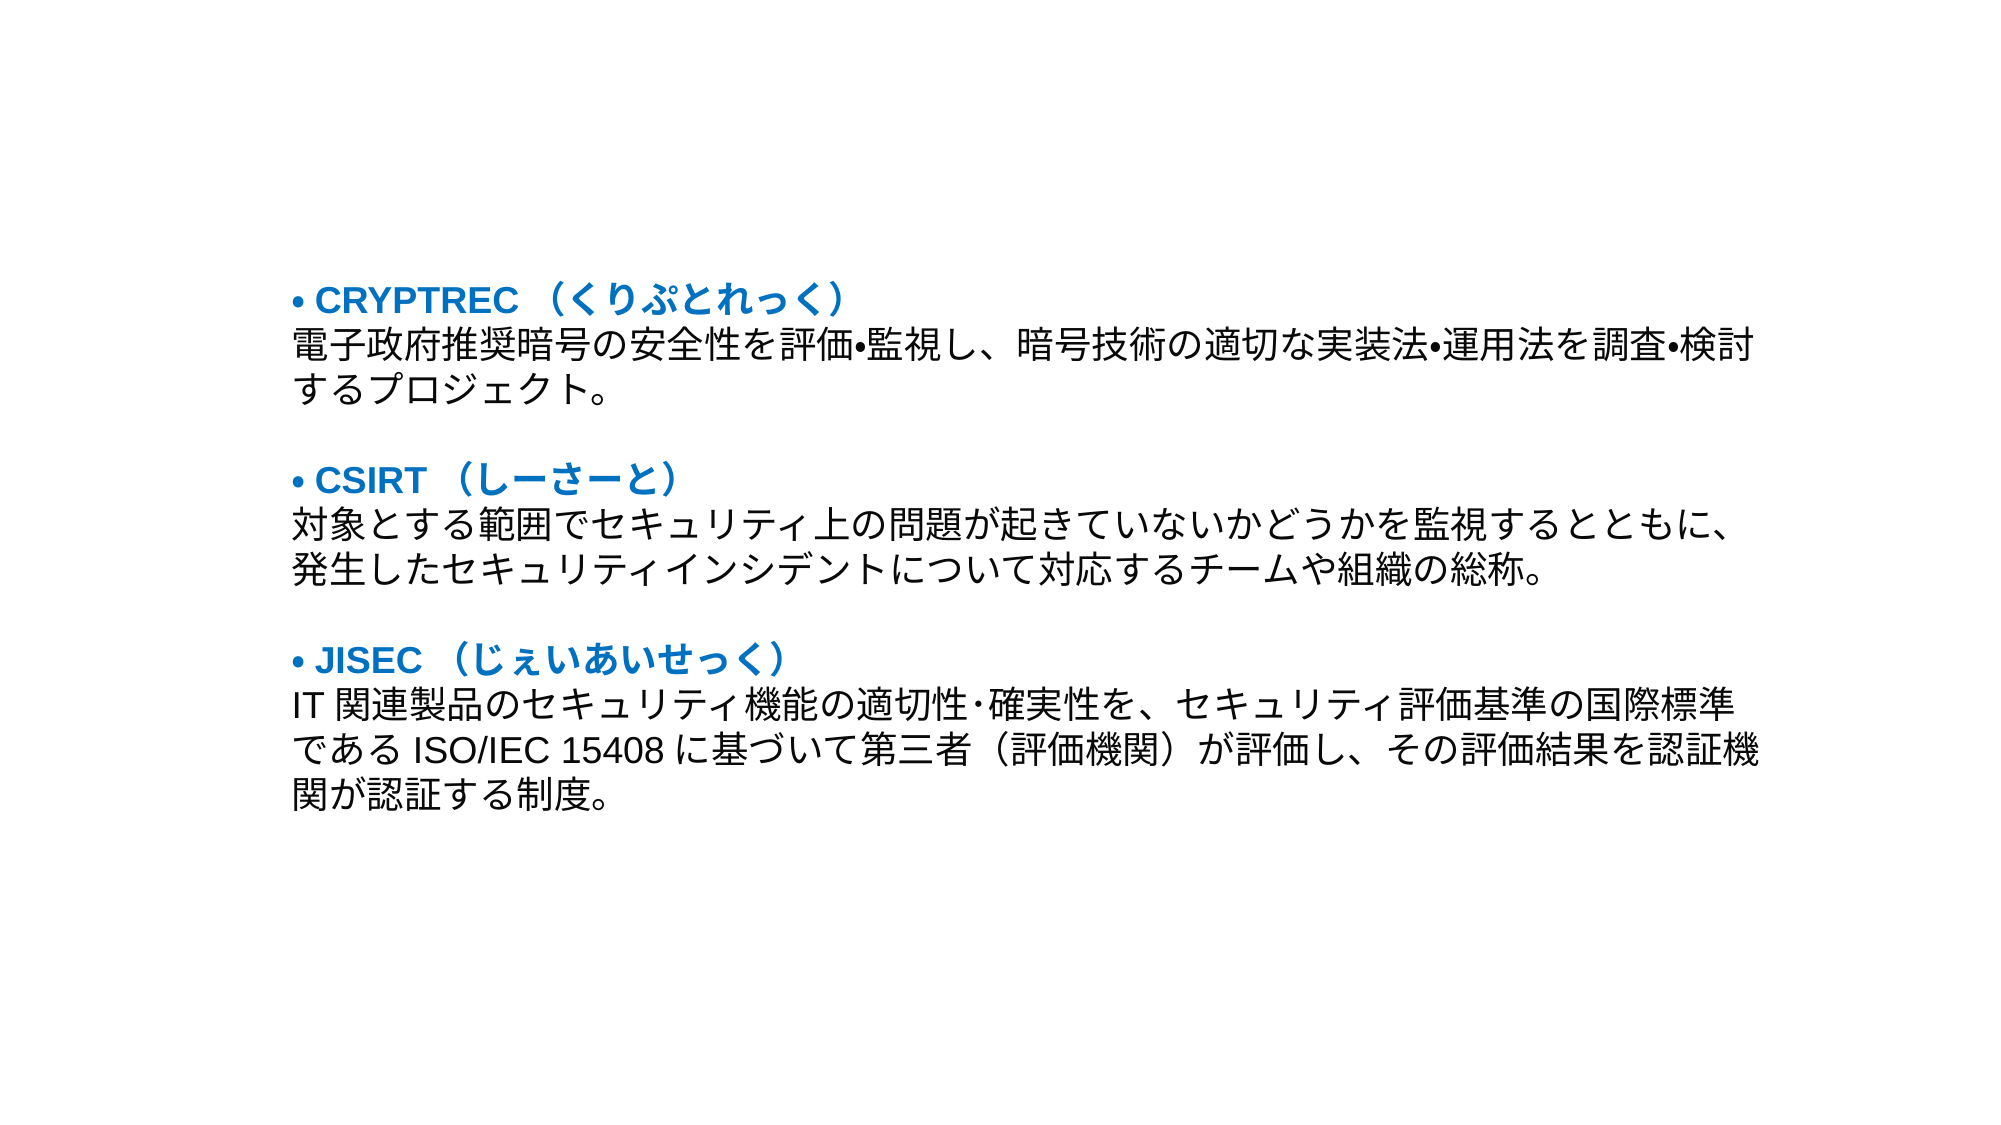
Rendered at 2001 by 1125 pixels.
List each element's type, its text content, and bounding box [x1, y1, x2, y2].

text_box ・CRYPTREC（くりぷとれっく） 電子政府推奨暗号の安全性を評価・監視し、暗号技術の適切な実装法・運用法を調査・検討するプロジェクト。 ・CSIRT（しーさーと） 対象とする範囲でセキュリティ上の問題が起きていないかどうかを監視するとともに、発生したセキュリティインシデントについて対応するチームや組織の総称。 ・JISEC（じぇいあいせっく） IT関連製品のセキュリティ機能の適切性･確実性を、セキュリティ評価基準の国際標準であるISO/IEC 15408に基づいて第三者（評価機関）が評価し、その評価結果を認証機関が認証する制度。 [276, 268, 1786, 824]
